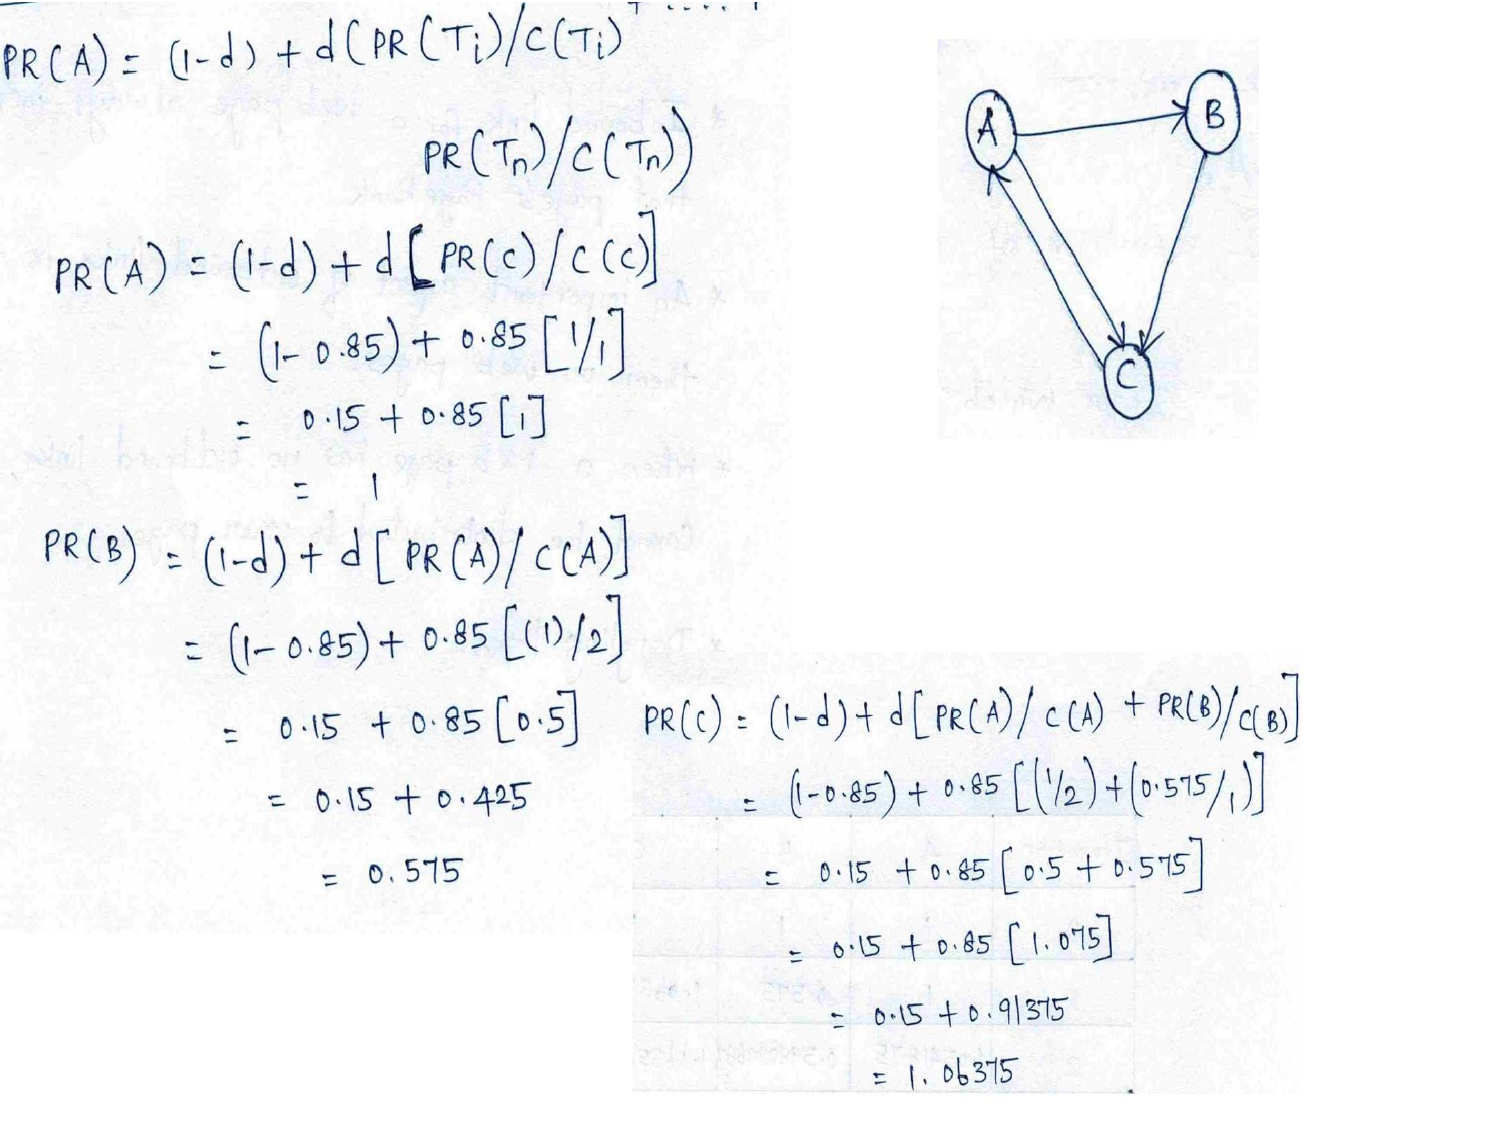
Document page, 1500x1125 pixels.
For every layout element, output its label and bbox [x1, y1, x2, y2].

text_box [0, 2, 1325, 1113]
